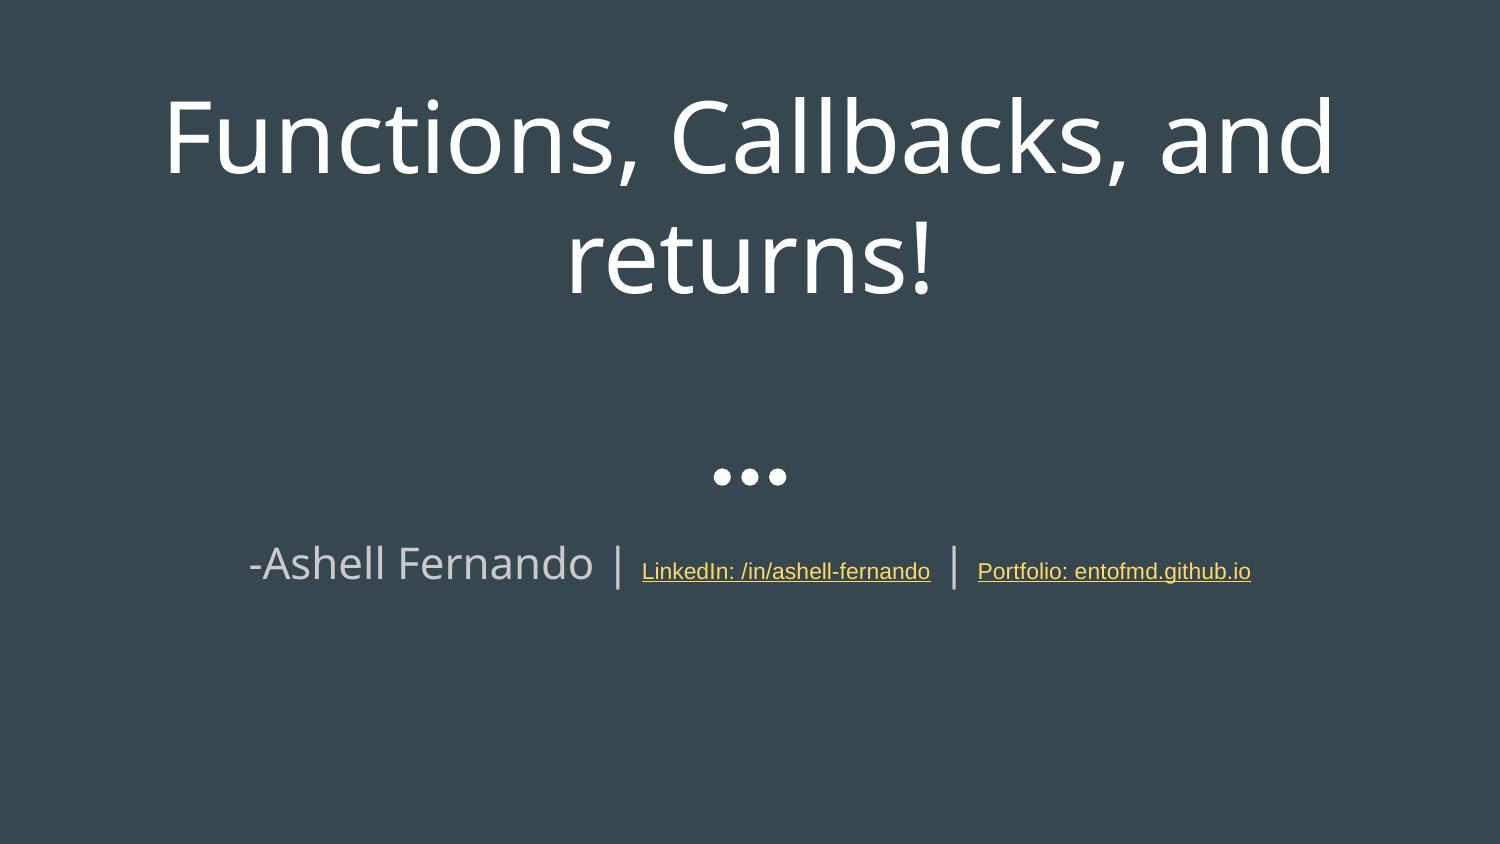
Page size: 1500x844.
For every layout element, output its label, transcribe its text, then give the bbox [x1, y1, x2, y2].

subtitle -Ashell Fernando | LinkedIn: /in/ashell-fernando | Portfolio: entofmd.github.io [110, 520, 1390, 651]
title Functions, Callbacks, and returns! [110, 44, 1390, 328]
